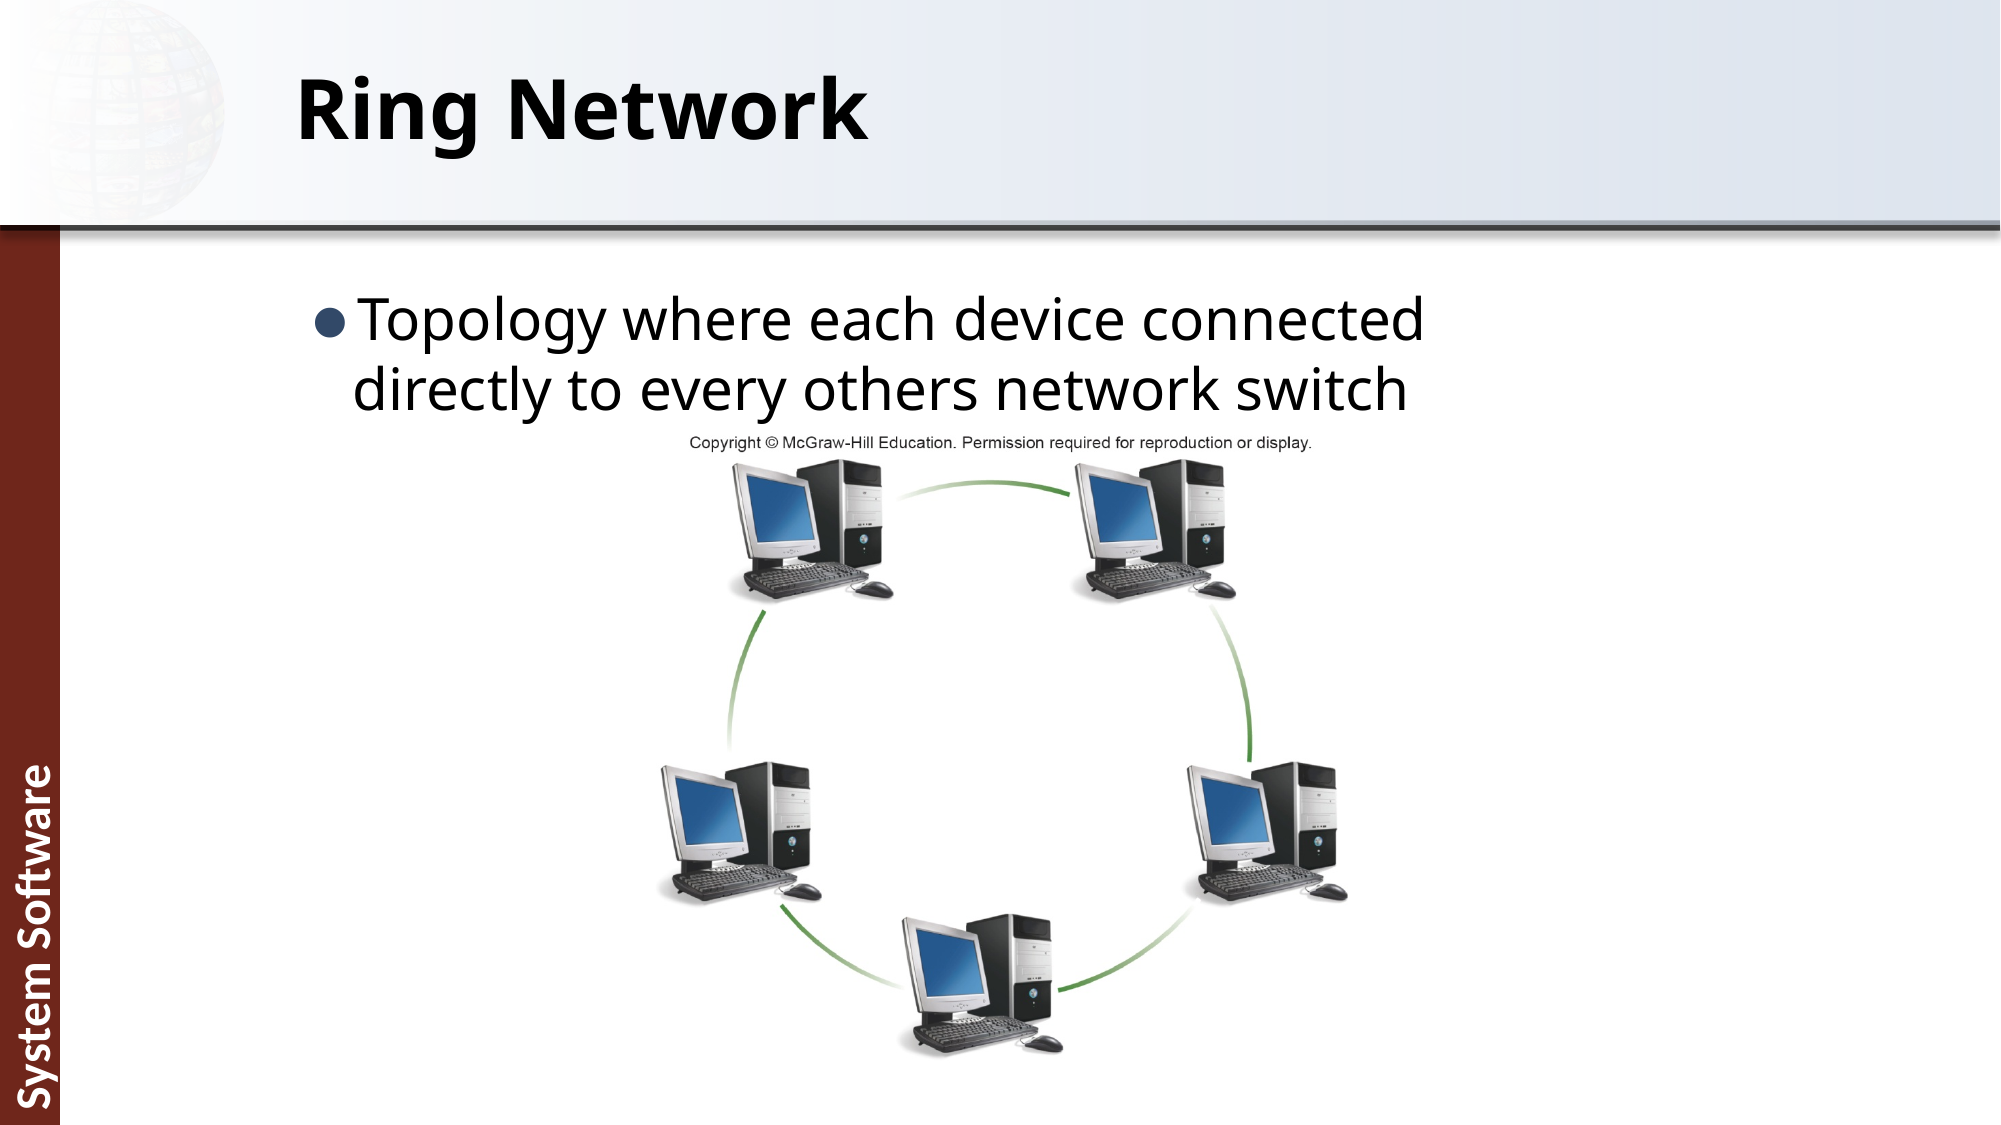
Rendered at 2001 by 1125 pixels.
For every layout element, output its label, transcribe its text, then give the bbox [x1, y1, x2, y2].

picture [649, 435, 1351, 1063]
title Ring Network [279, 12, 1637, 200]
list Topology where each device connected directly to every others network switch [279, 275, 1571, 438]
